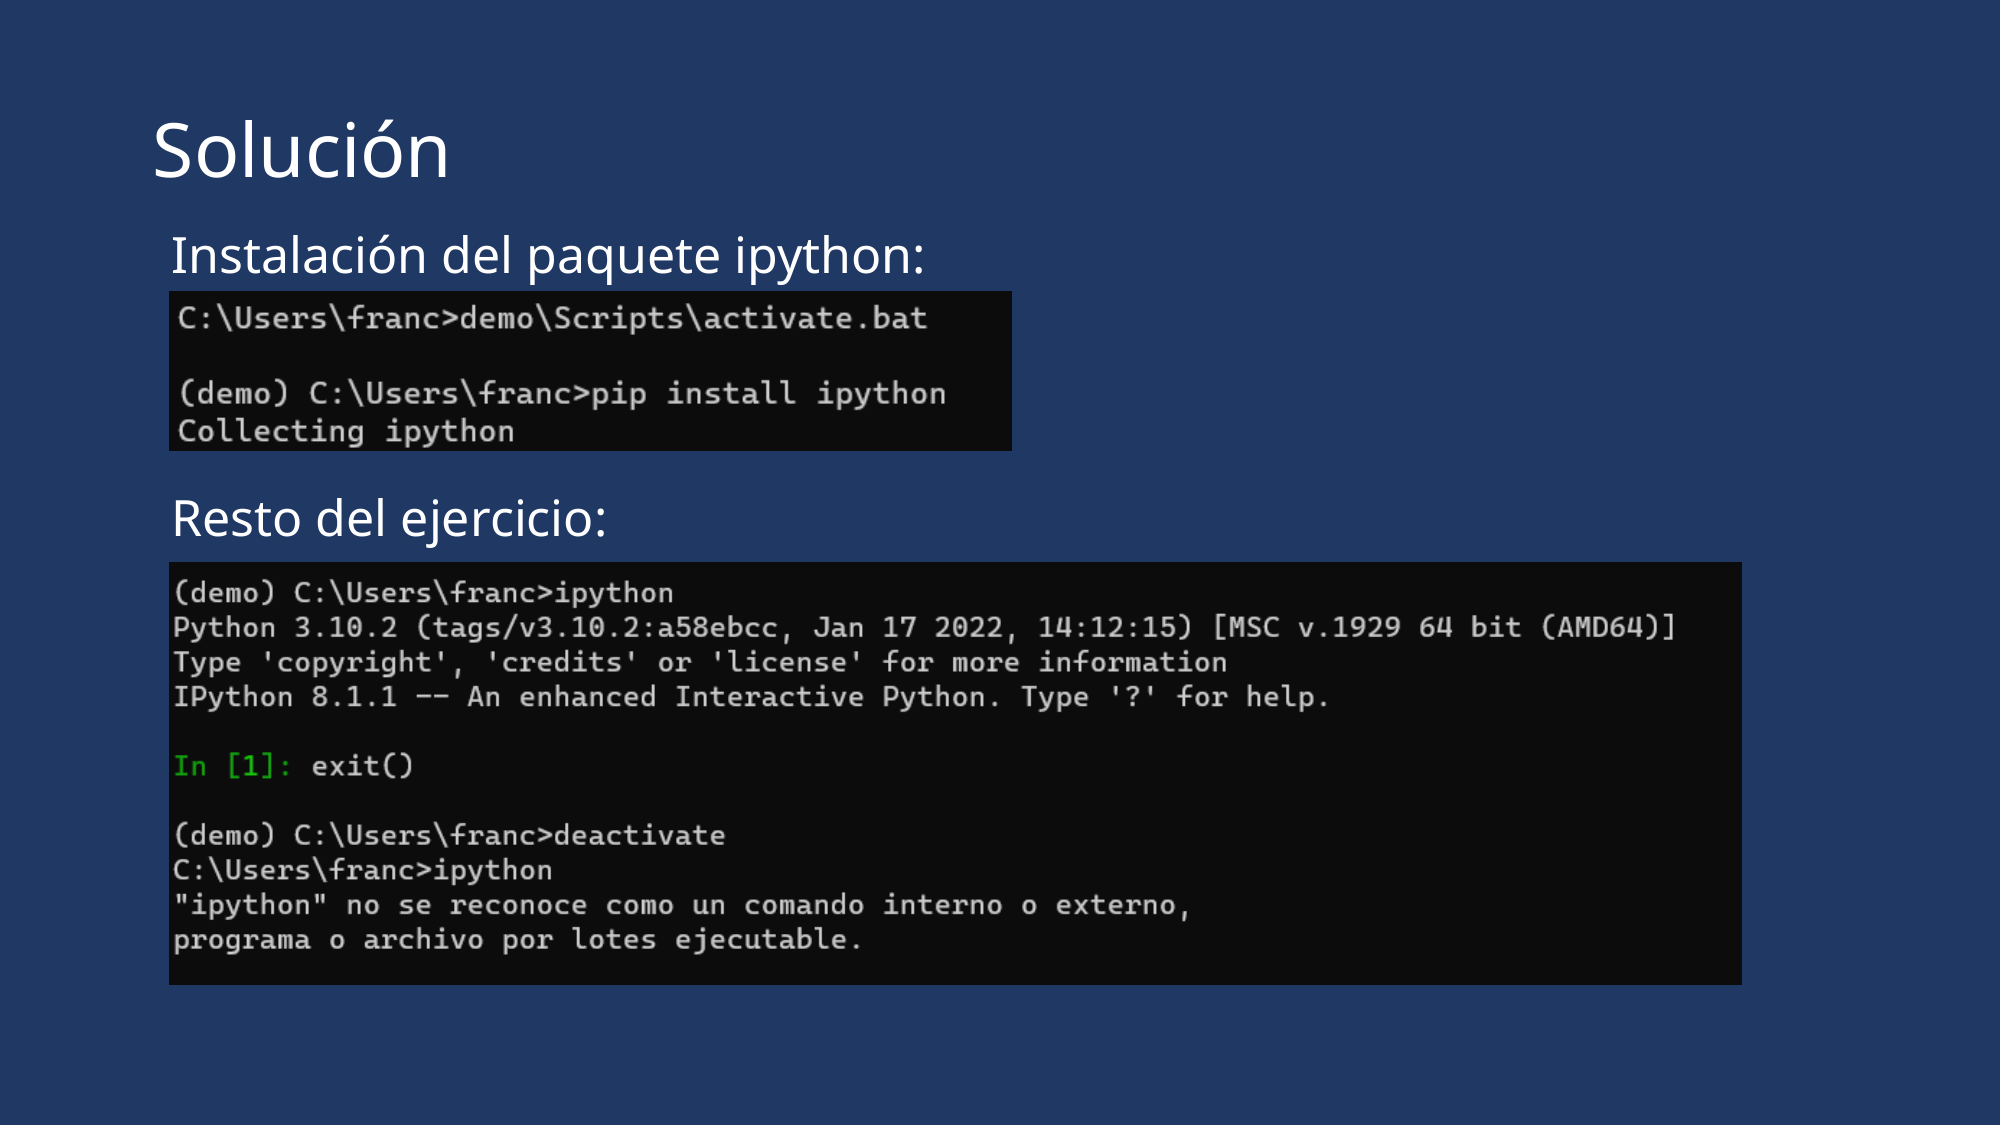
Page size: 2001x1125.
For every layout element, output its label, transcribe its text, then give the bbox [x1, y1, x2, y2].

picture [169, 291, 1012, 451]
text_box Instalación del paquete ipython: [156, 215, 1816, 291]
text_box Resto del ejercicio: [156, 478, 910, 554]
text_box Solución [138, 95, 1293, 201]
picture [169, 562, 1742, 985]
